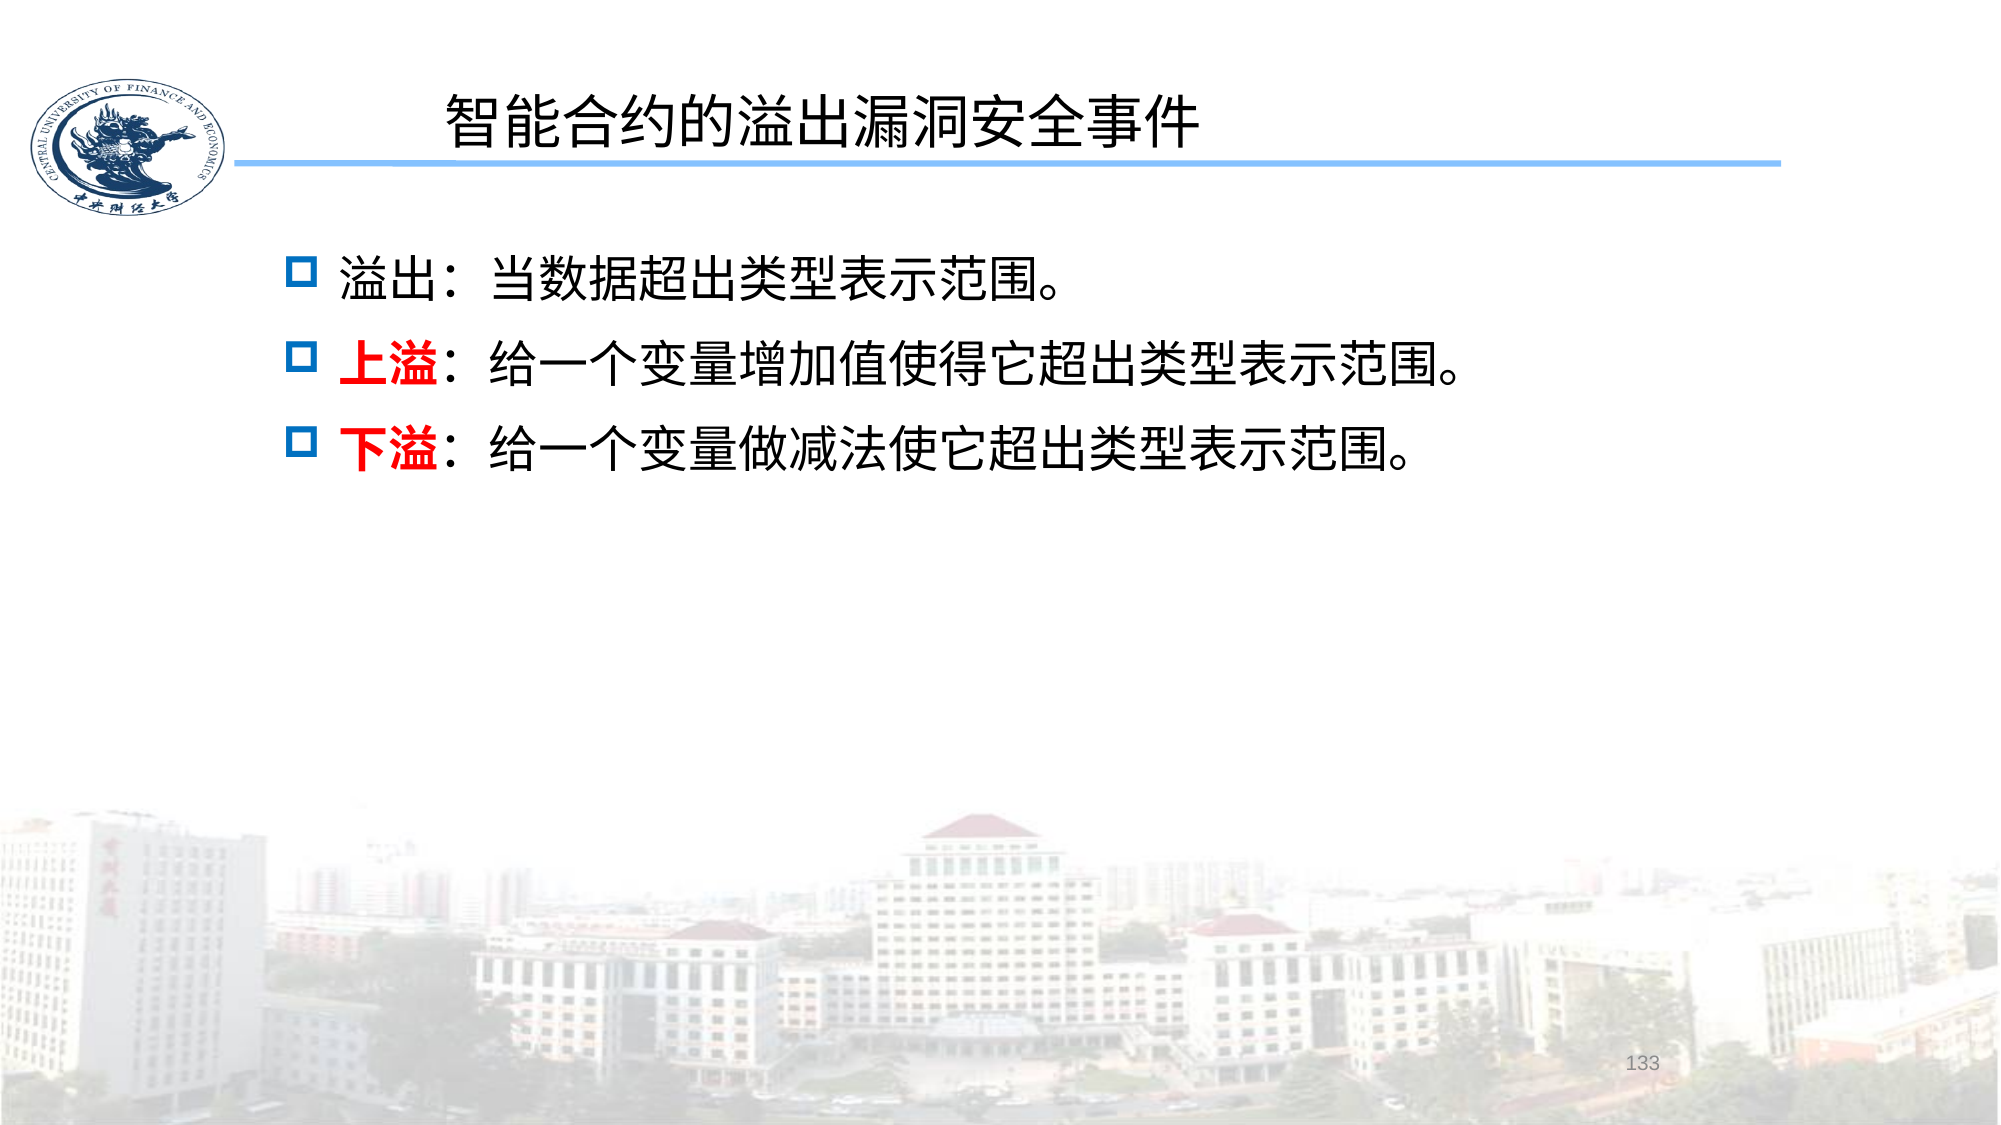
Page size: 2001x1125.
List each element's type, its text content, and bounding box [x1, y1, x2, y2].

slide_number 133 [1325, 1024, 1675, 1100]
picture [0, 46, 266, 246]
picture [0, 785, 2000, 1125]
text_box 溢出：当数据超出类型表示范围。 上溢：给一个变量增加值使得它超出类型表示范围。 下溢：给一个变量做减法使它超出类型表示范围。 [267, 239, 1623, 571]
text_box 智能合约的溢出漏洞安全事件 [430, 78, 1218, 163]
